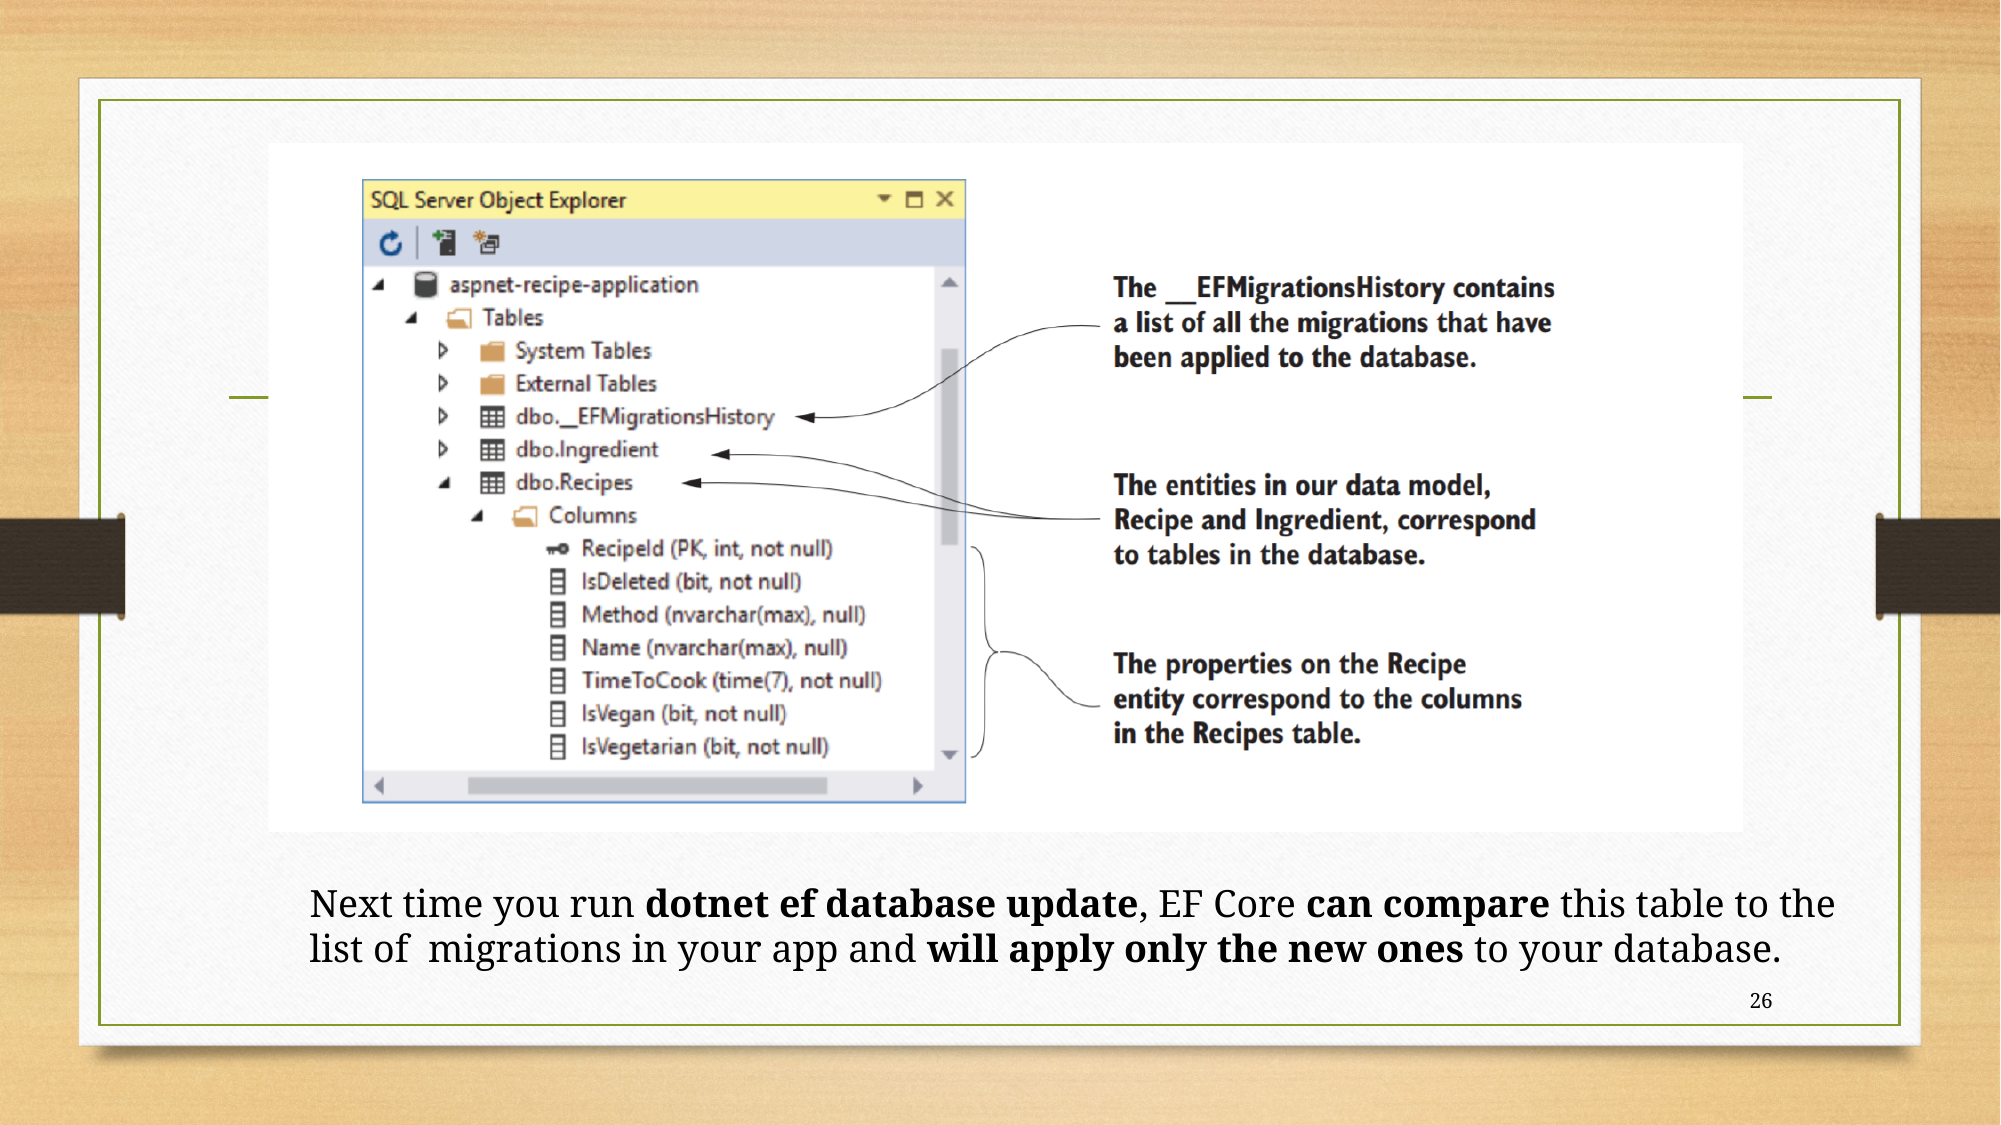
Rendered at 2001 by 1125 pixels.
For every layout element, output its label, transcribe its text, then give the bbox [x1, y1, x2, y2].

text_box Next time you run dotnet ef database update, EF Core can compare this table to the list of migrations in your app and will apply only the new ones to your database. [294, 873, 1893, 978]
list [268, 142, 1744, 832]
picture [0, 0, 2001, 1125]
slide_number 26 [1698, 979, 1788, 1025]
